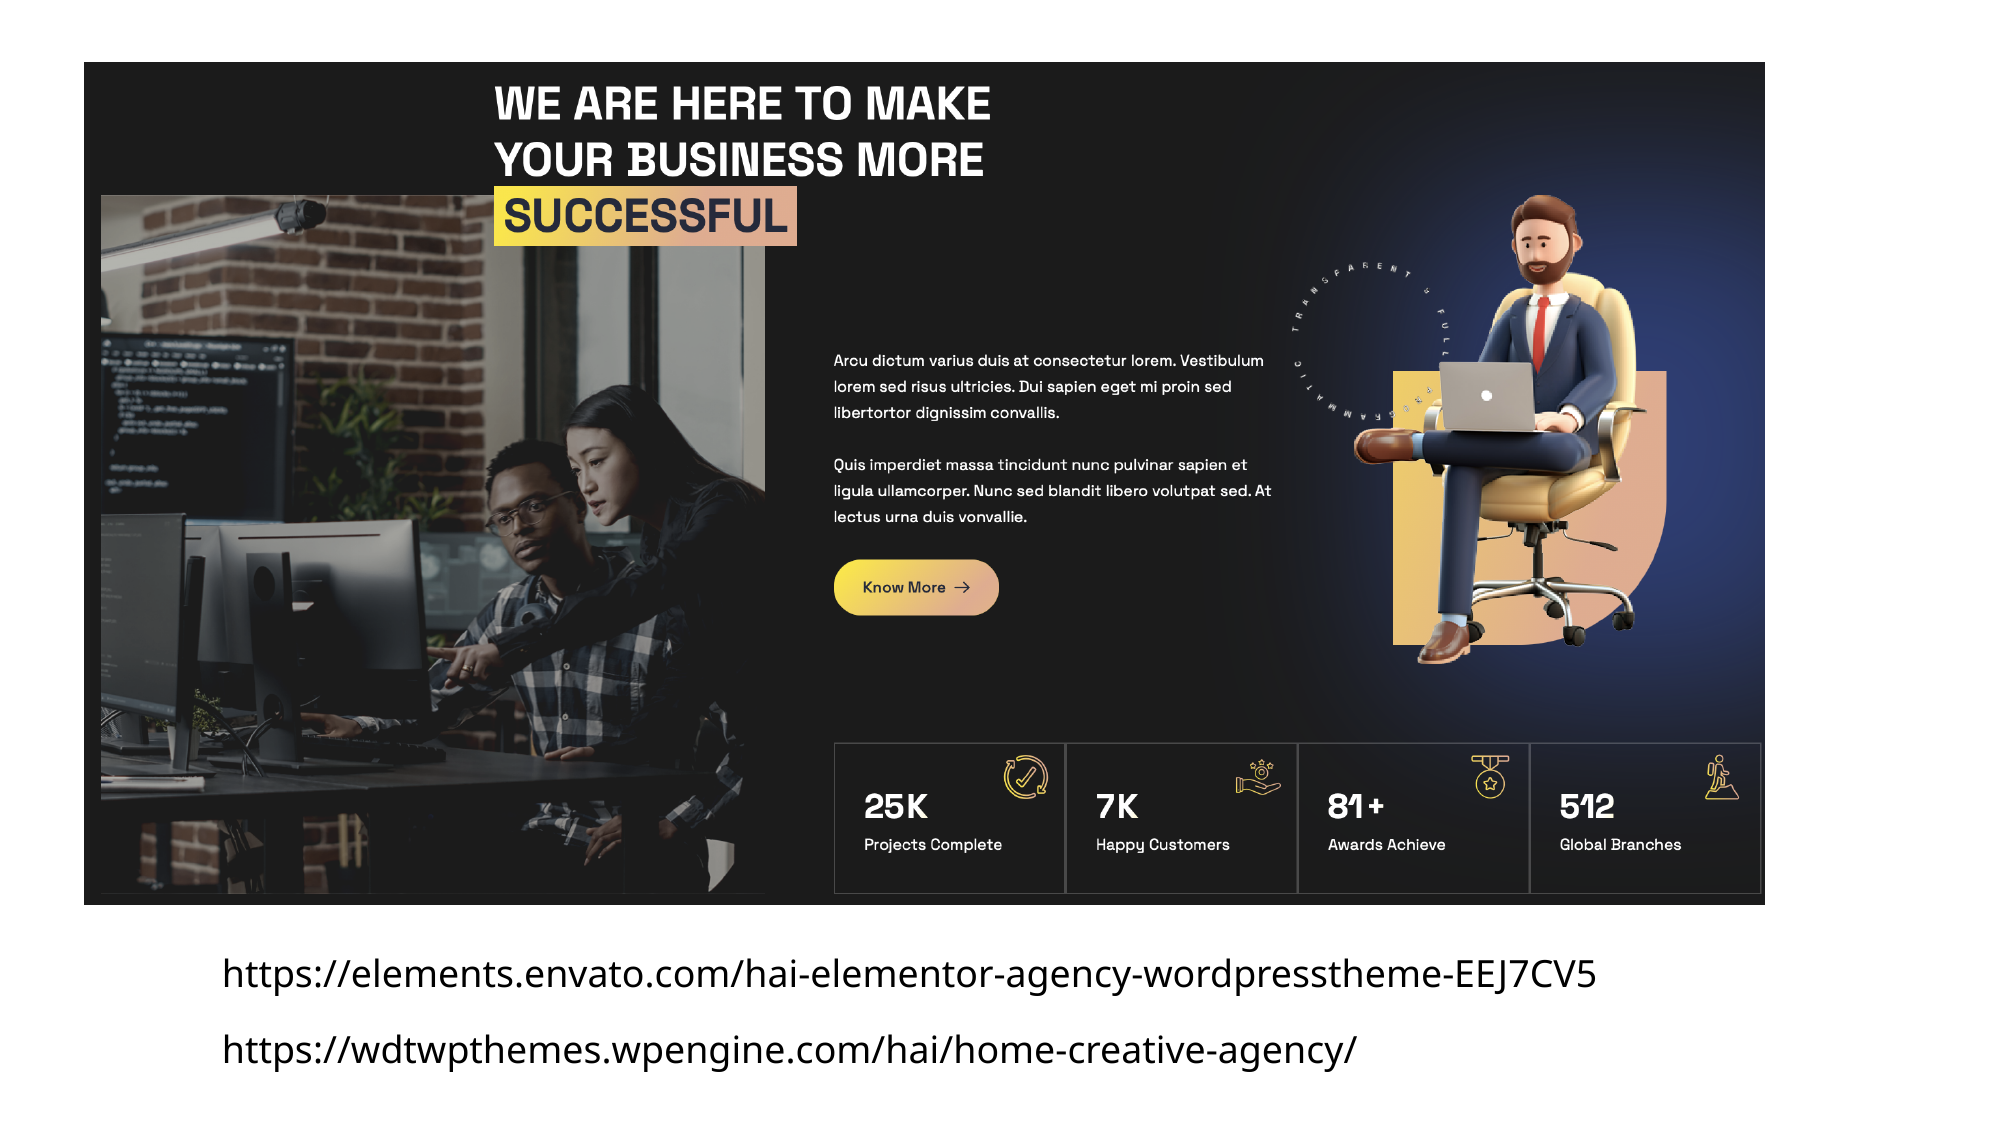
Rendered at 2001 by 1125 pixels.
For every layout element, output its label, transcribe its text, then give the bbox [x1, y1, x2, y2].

text_box https://wdtwpthemes.wpengine.com/hai/home-creative-agency/ [207, 1018, 1563, 1079]
picture [83, 62, 1765, 906]
text_box https://elements.envato.com/hai-elementor-agency-wordpresstheme-EEJ7CV5 [207, 942, 1793, 1003]
